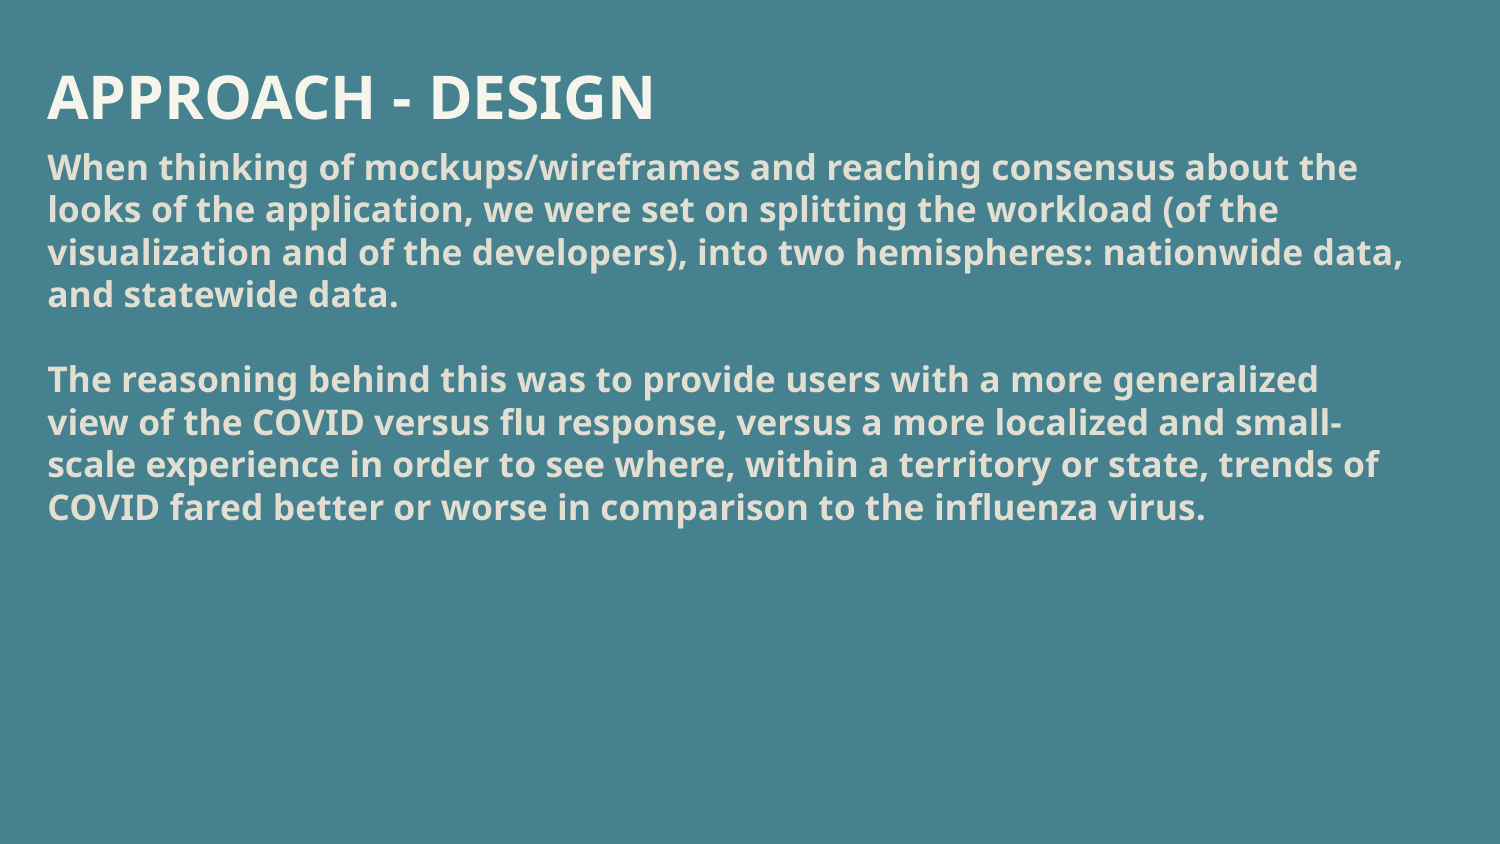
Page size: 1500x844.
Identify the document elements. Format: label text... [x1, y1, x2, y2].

text_box When thinking of mockups/wireframes and reaching consensus about the looks of the application, we were set on splitting the workload (of the visualization and of the developers), into two hemispheres: nationwide data, and statewide data. The reasoning behind this was to provide users with a more generalized view of the COVID versus flu response, versus a more localized and small-scale experience in order to see where, within a territory or state, trends of COVID fared better or worse in comparison to the influenza virus. [32, 129, 1425, 675]
text_box APPROACH - DESIGN [32, 44, 813, 129]
